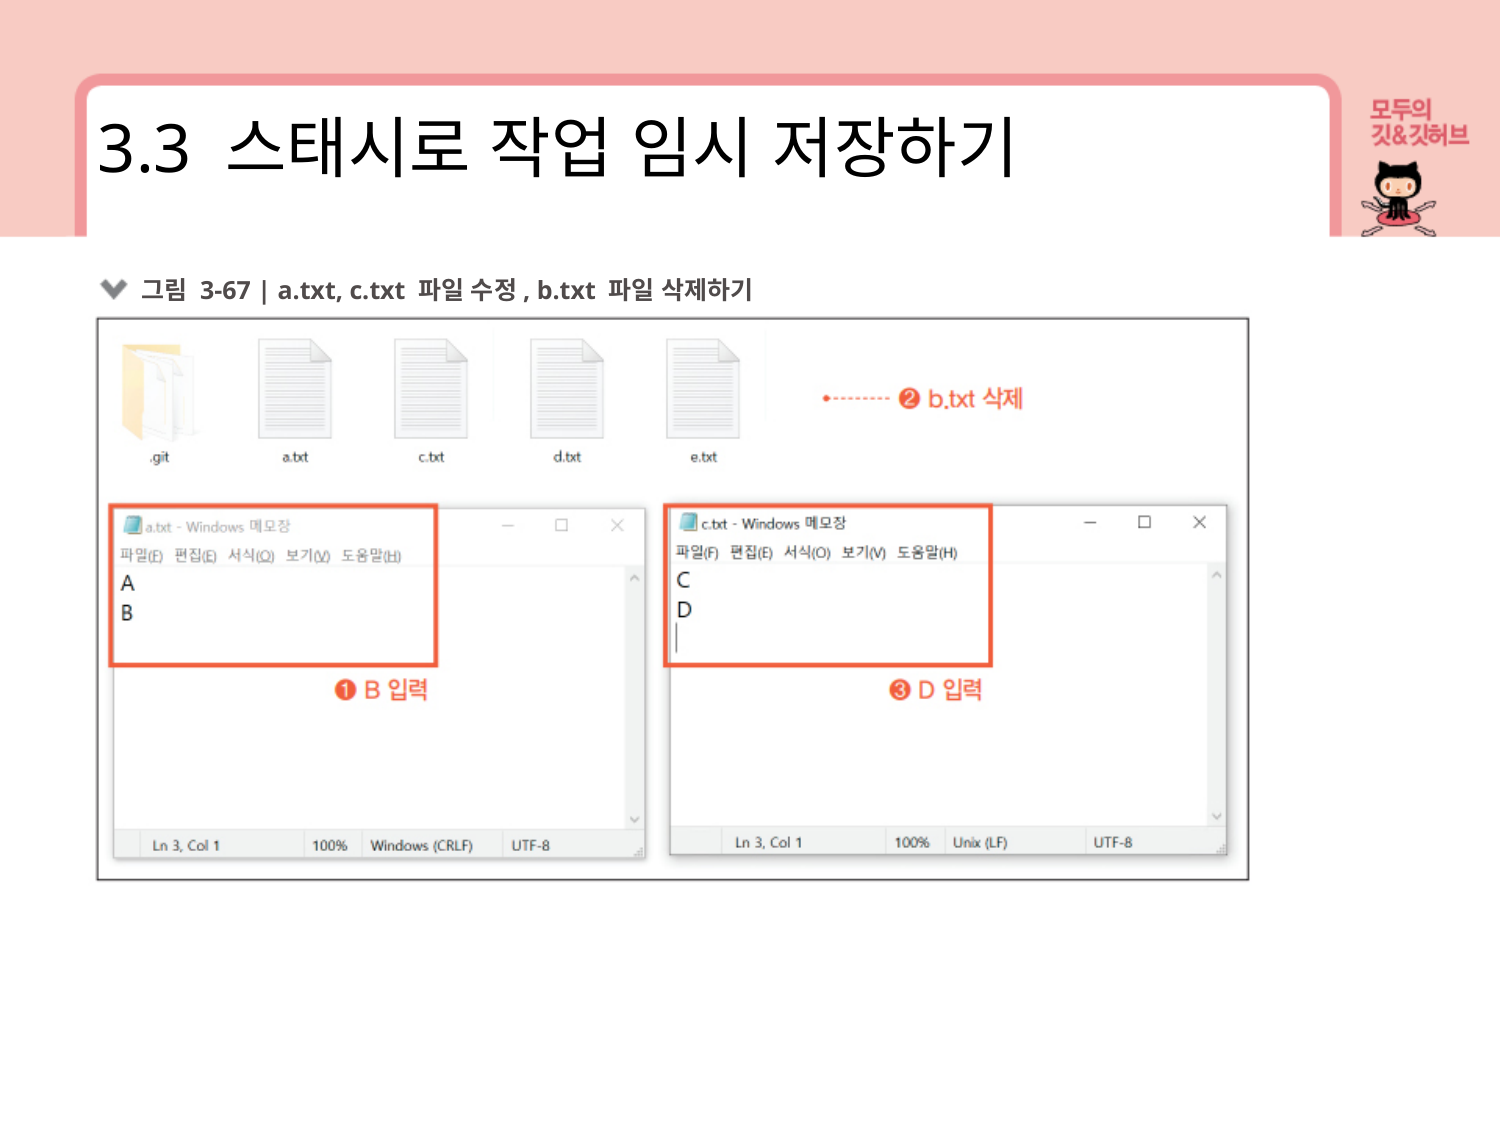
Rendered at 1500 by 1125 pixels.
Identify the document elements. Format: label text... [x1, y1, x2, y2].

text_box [97, 264, 1374, 311]
text_box 3.3 스태시로 작업 임시 저장하기 [82, 61, 1413, 193]
picture [0, 0, 1500, 1125]
